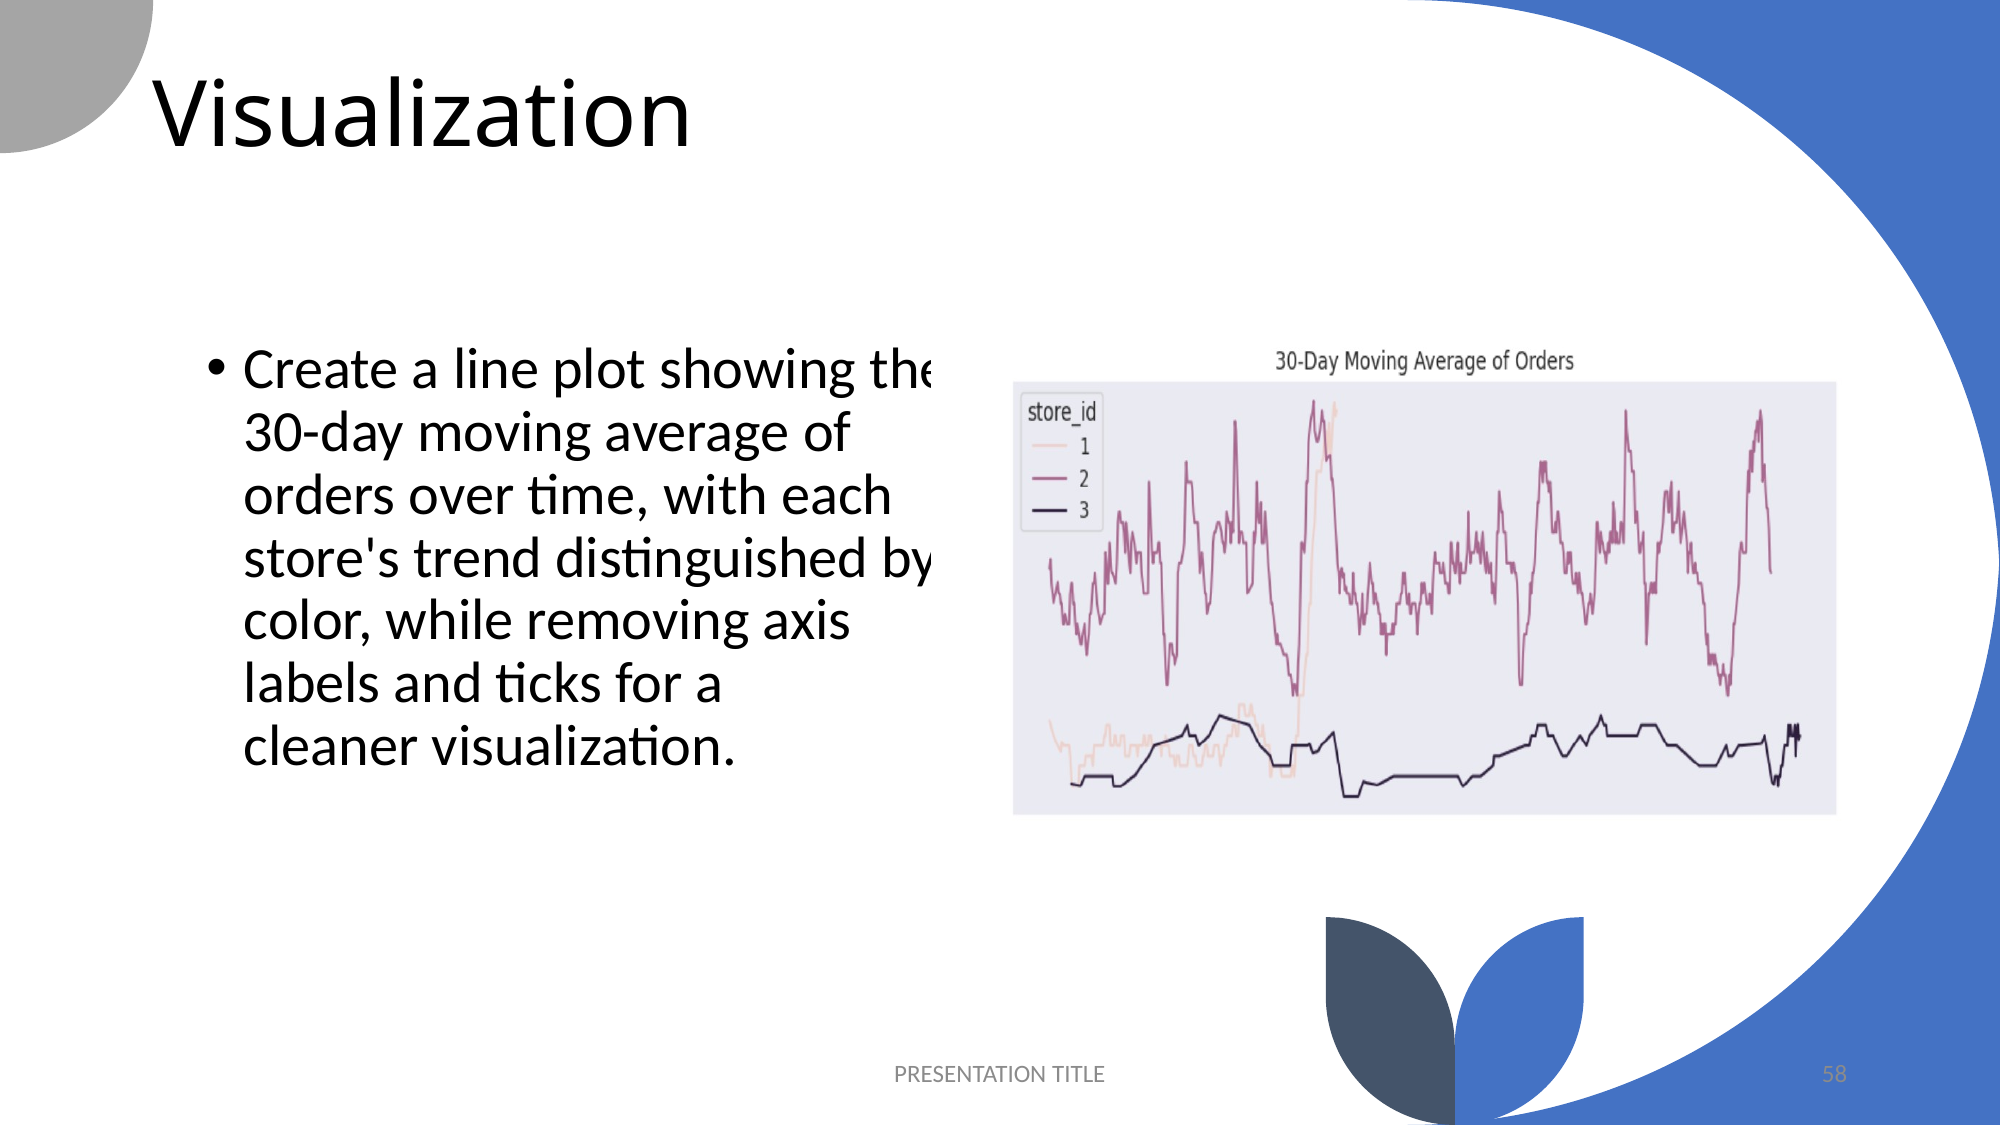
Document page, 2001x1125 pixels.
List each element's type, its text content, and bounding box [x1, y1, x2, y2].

title Visualization [137, 59, 1863, 278]
list Create a line plot showing the 30-day moving average of orders over time, with each store's trend distinguished by color, while removing axis labels and ticks for a cleaner visualization. [191, 330, 978, 884]
picture [931, 316, 1900, 849]
footer PRESENTATION TITLE [662, 1042, 1338, 1103]
slide_number 58 [1412, 1042, 1863, 1103]
